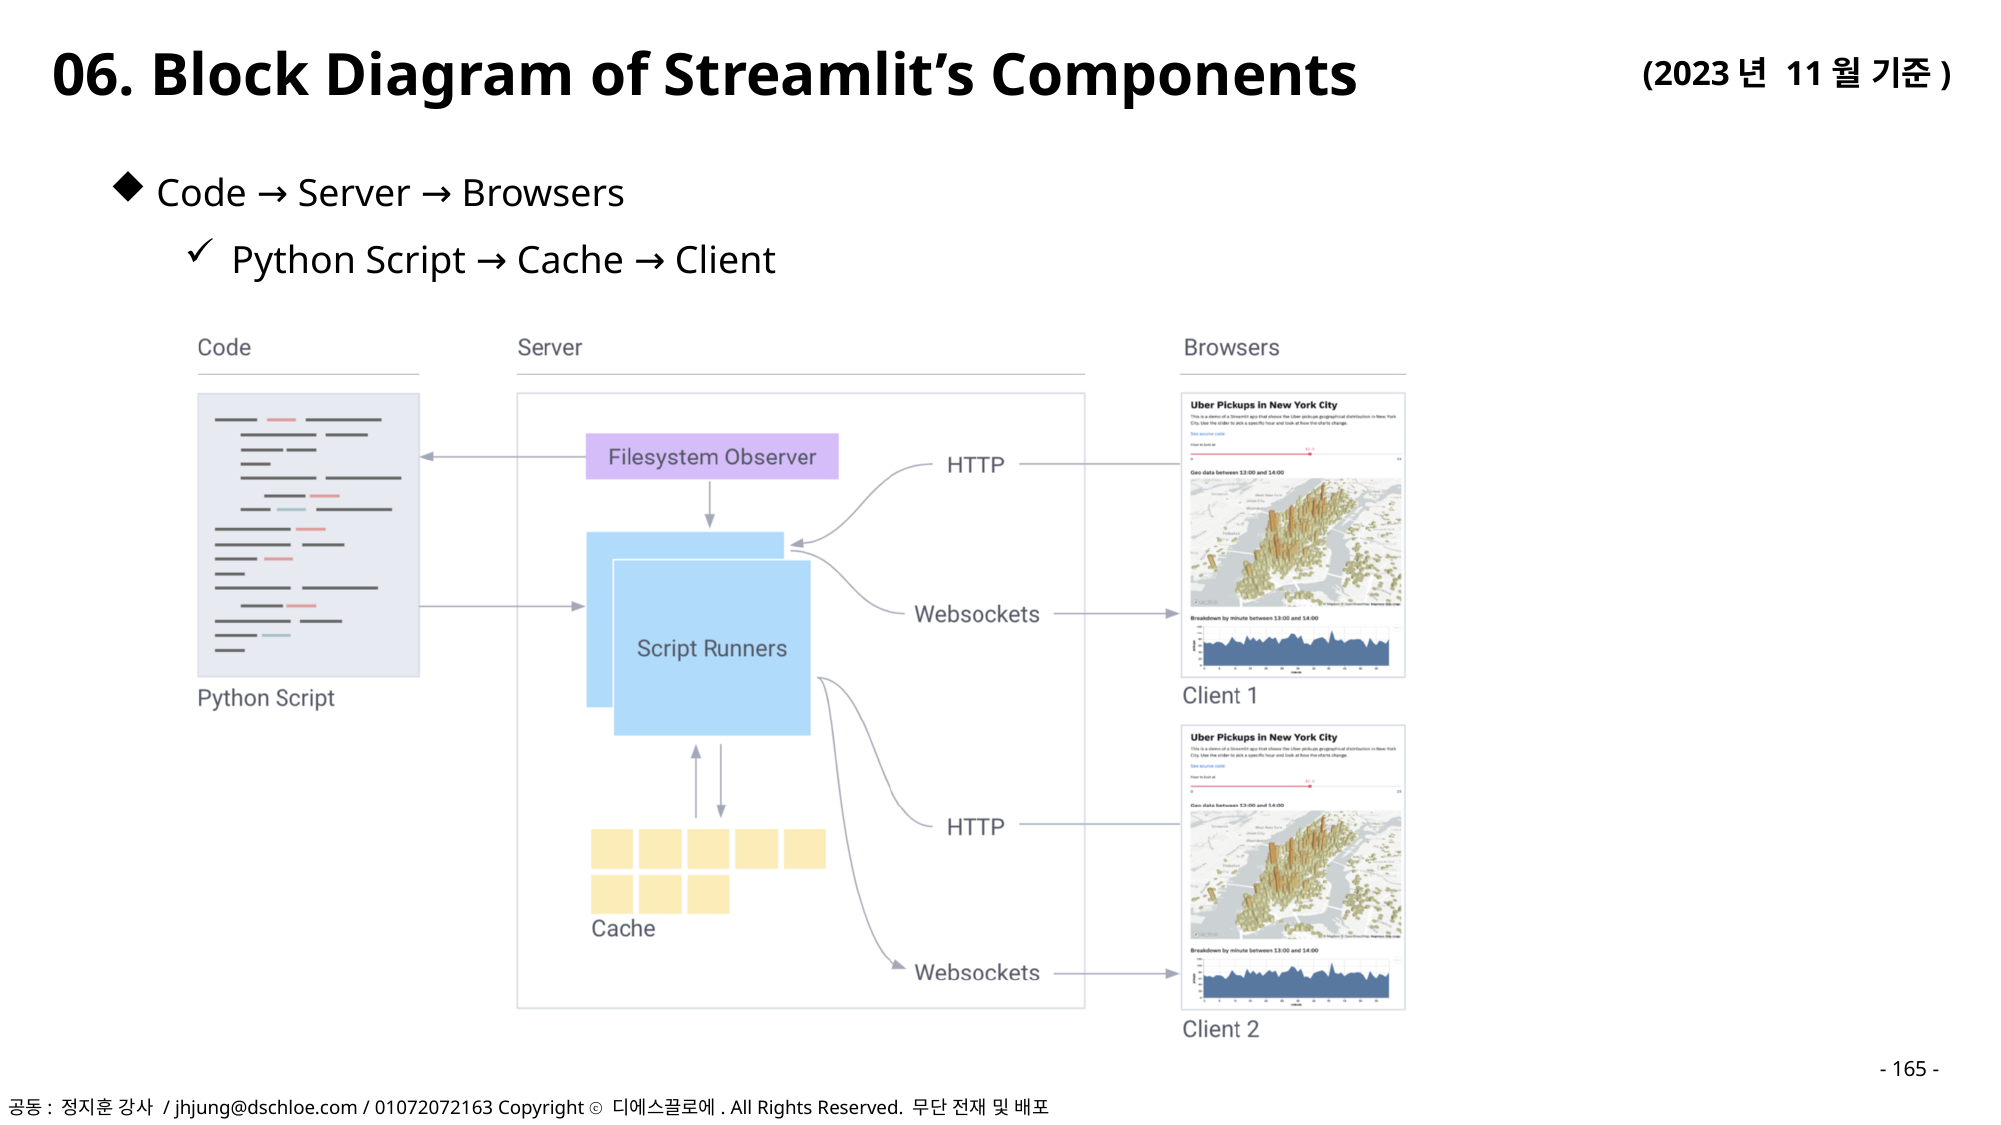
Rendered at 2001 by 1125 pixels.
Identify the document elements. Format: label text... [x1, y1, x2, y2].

text_box Code → Server → Browsers Python Script → Cache → Client [94, 138, 792, 289]
picture [170, 306, 1427, 1050]
text_box 06. Block Diagram of Streamlit’s Components [37, 30, 1917, 115]
